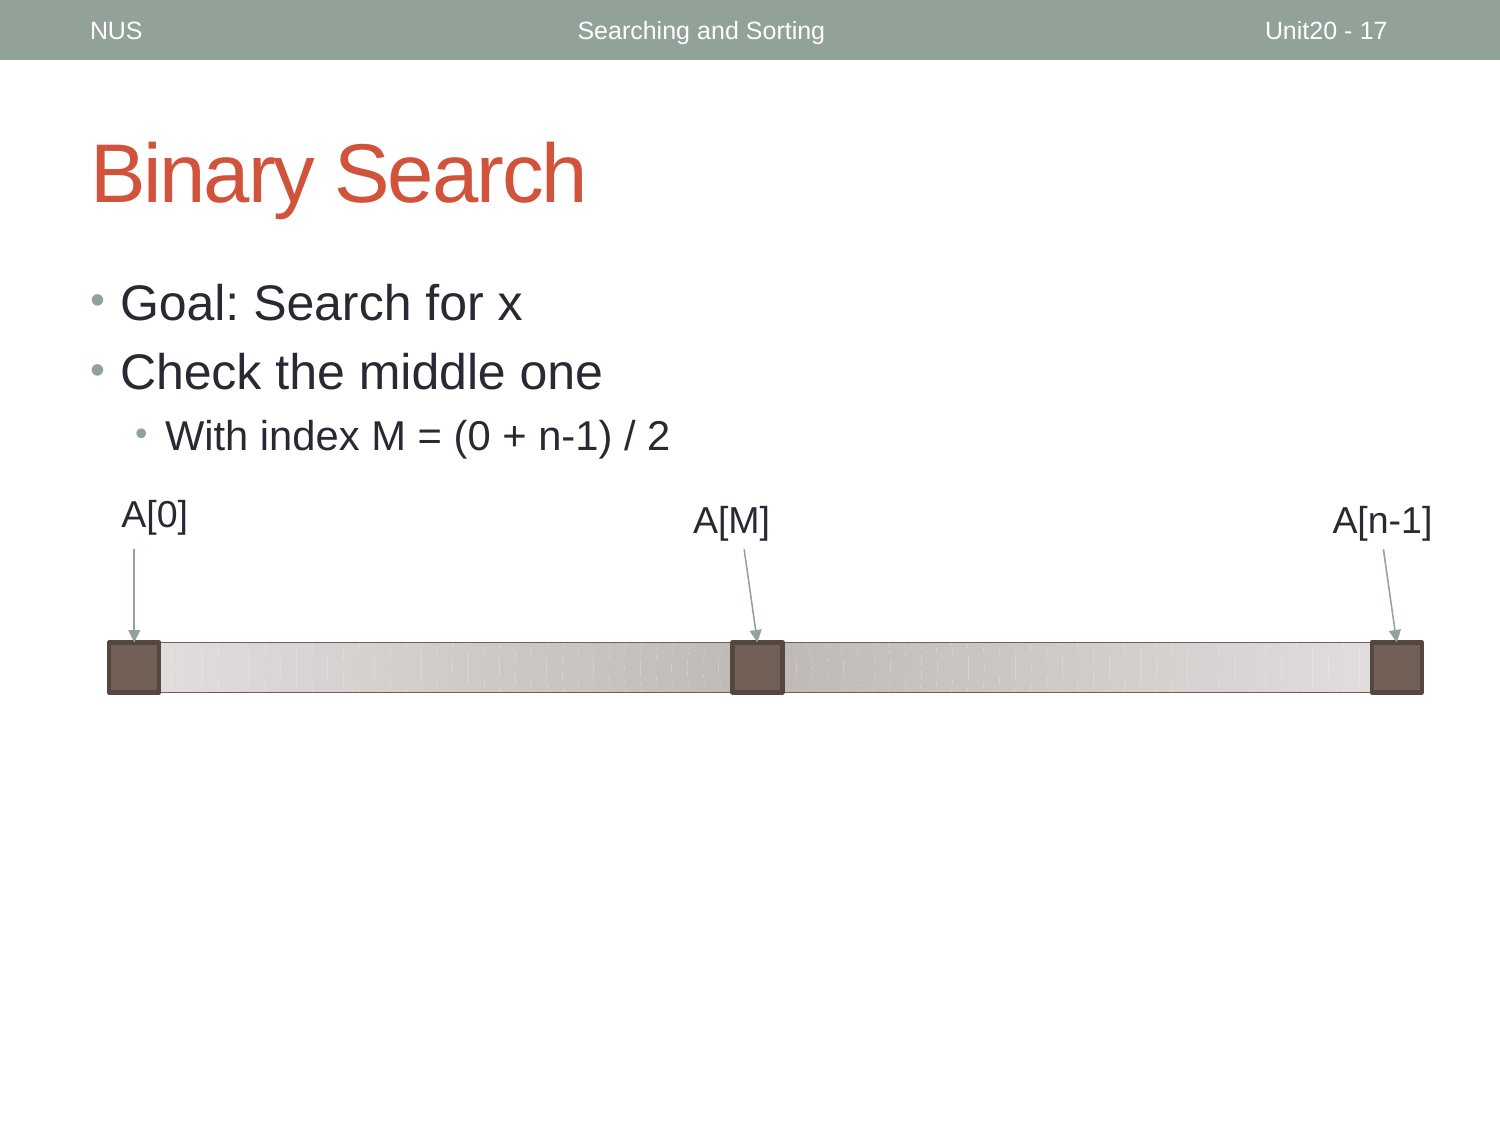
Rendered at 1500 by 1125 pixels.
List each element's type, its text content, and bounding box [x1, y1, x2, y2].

slide_number Unit20 - 17 [1250, 3, 1425, 57]
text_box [1383, 549, 1397, 643]
text_box [107, 640, 161, 695]
list Goal: Search for x Check the middle one With index M = (0 + n-1) / 2 [75, 262, 1425, 1063]
title Binary Search [75, 87, 1425, 250]
text_box A[M] [678, 488, 912, 549]
footer Searching and Sorting [562, 3, 1238, 57]
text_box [743, 549, 758, 643]
slide_number NUS [75, 3, 550, 57]
text_box [161, 642, 730, 693]
text_box [785, 642, 1370, 693]
text_box A[0] [106, 482, 362, 542]
text_box [730, 640, 785, 695]
text_box [1370, 640, 1424, 695]
text_box A[n-1] [1317, 488, 1500, 549]
